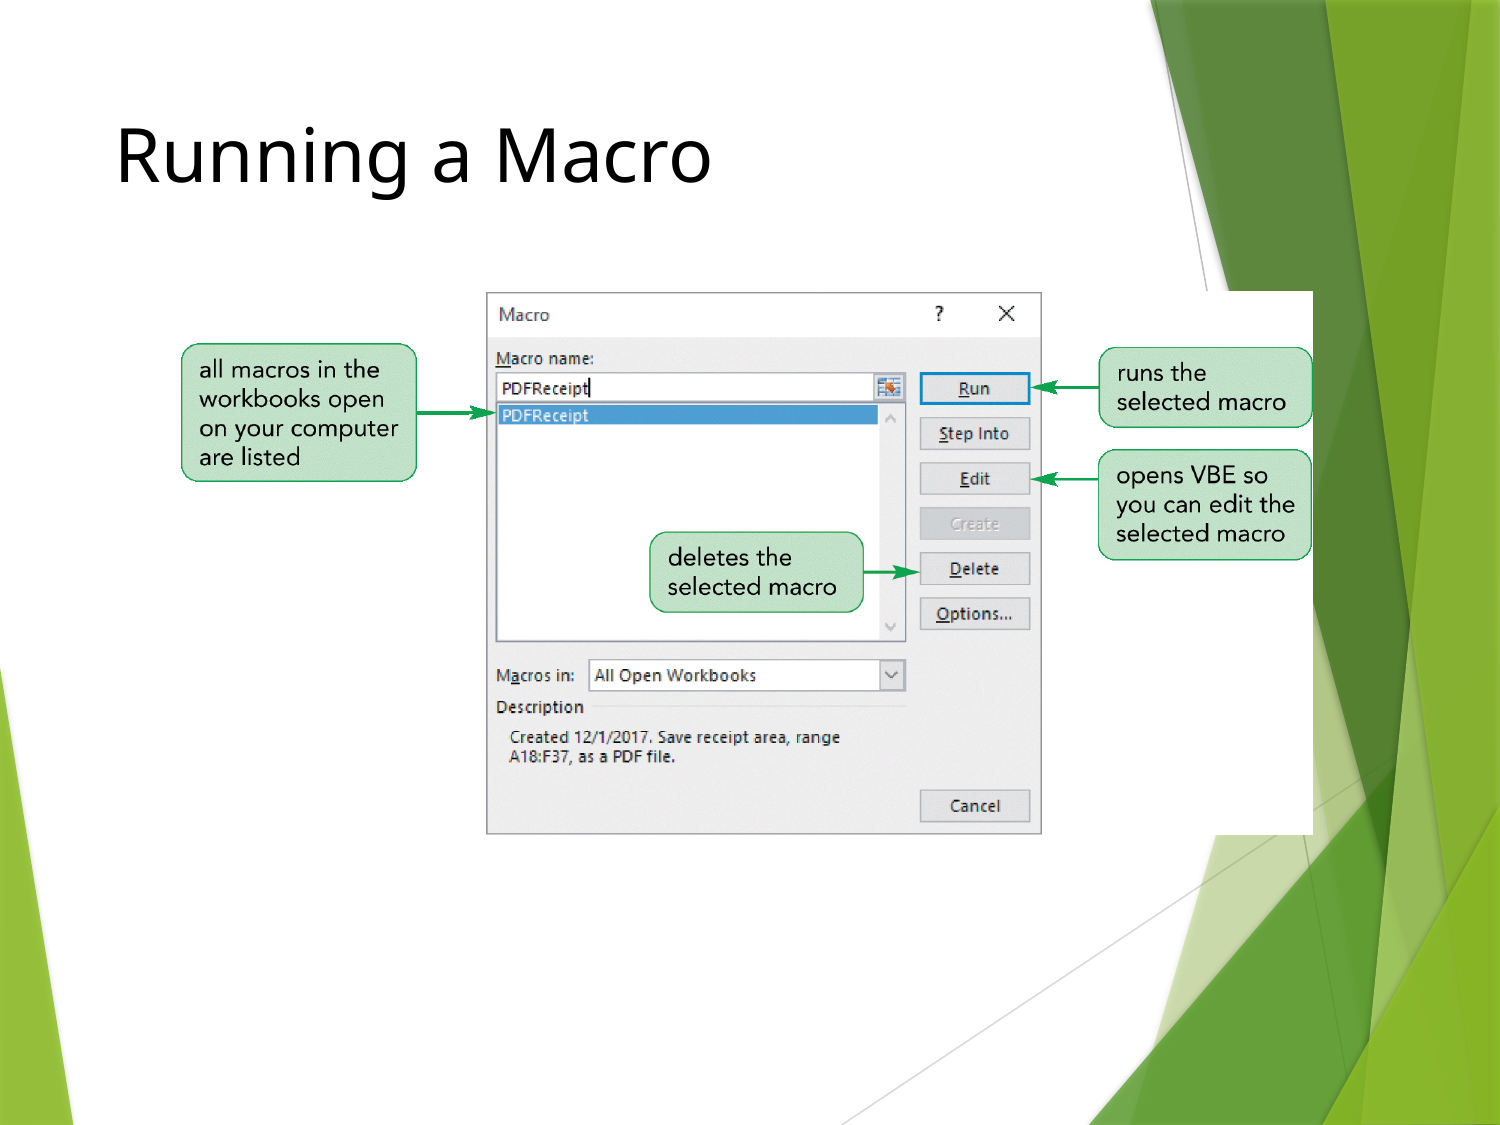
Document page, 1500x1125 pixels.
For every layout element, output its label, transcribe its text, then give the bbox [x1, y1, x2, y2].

title Running a Macro [99, 99, 1142, 317]
footer [262, 949, 1375, 980]
picture [179, 290, 1314, 835]
